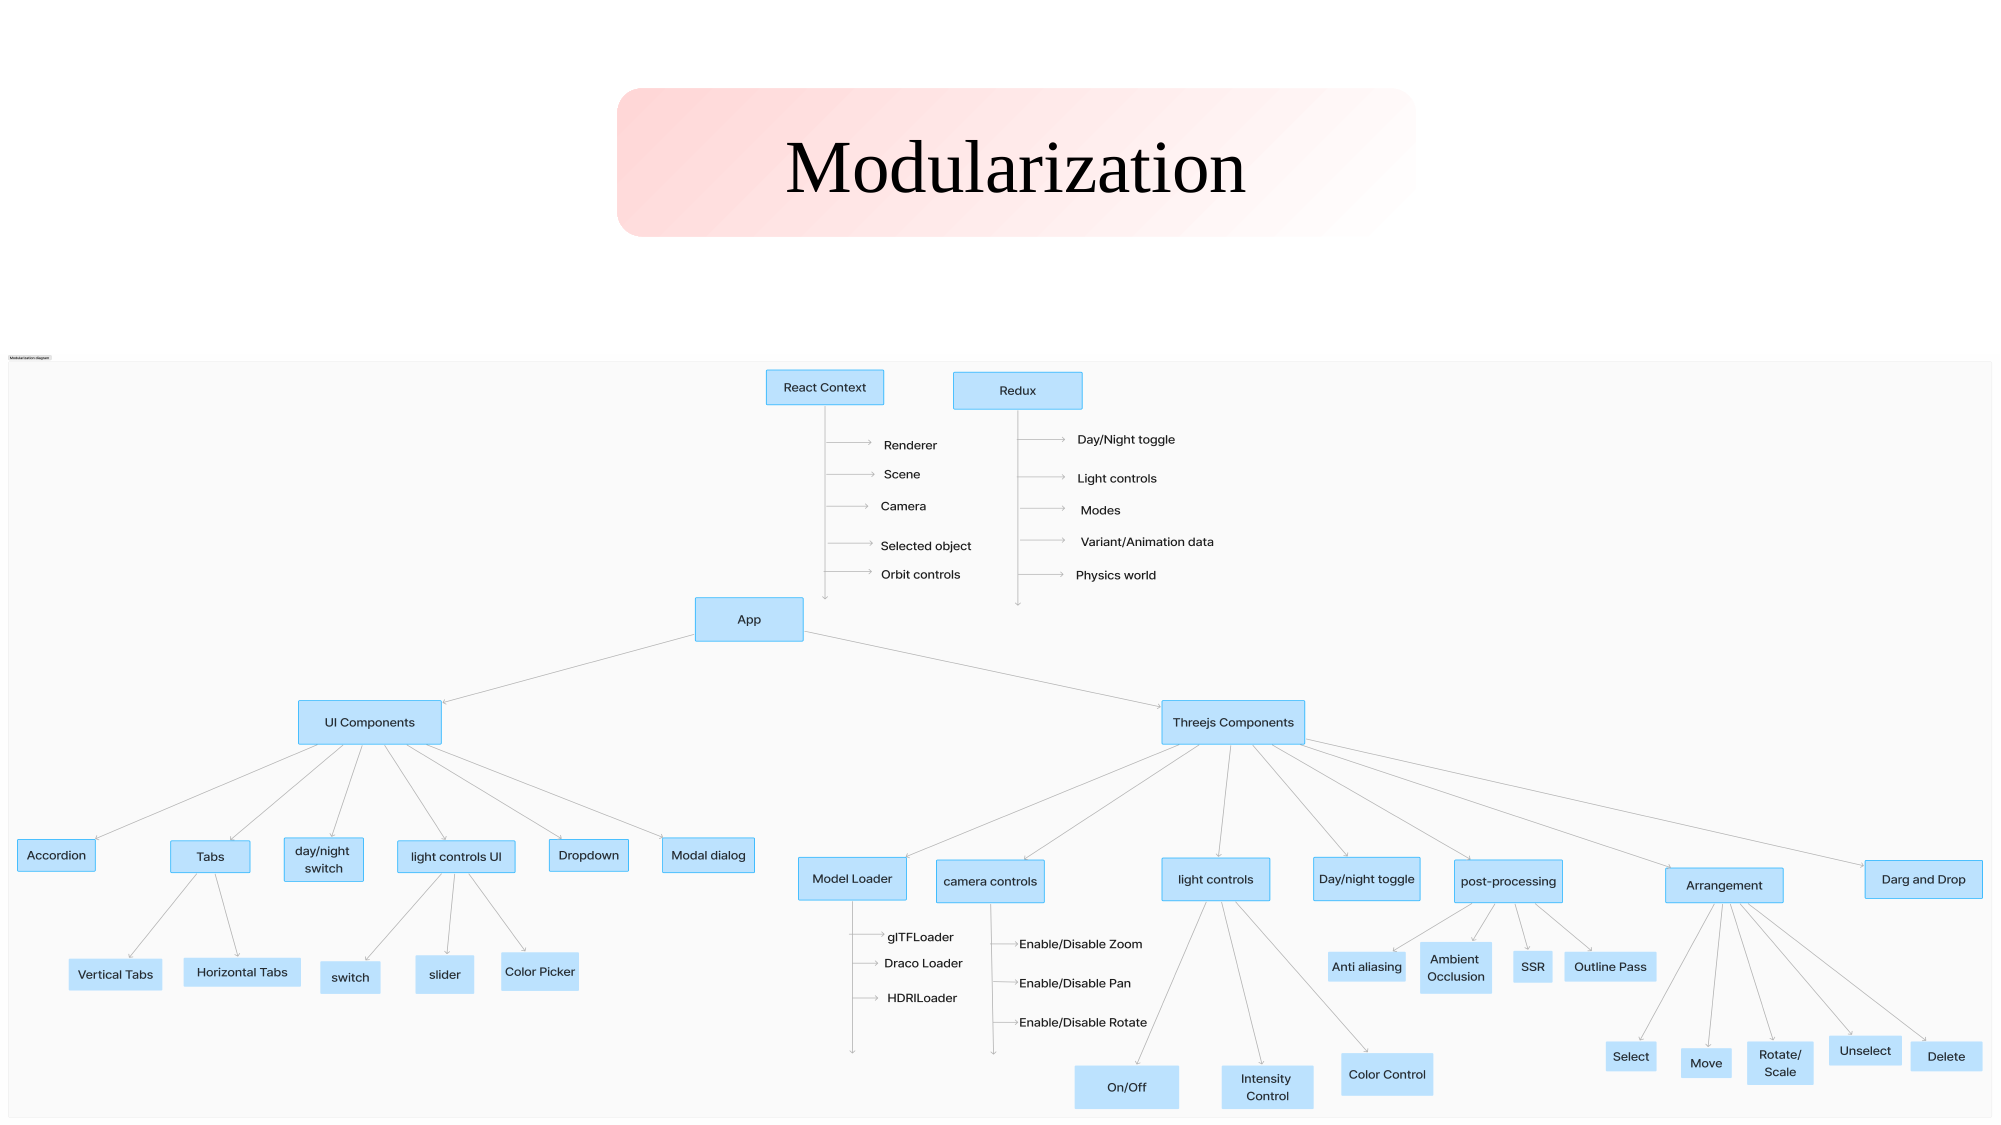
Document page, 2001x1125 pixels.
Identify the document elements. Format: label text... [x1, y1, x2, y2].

text_box Modularization [617, 88, 1416, 237]
picture [0, 354, 2000, 1125]
